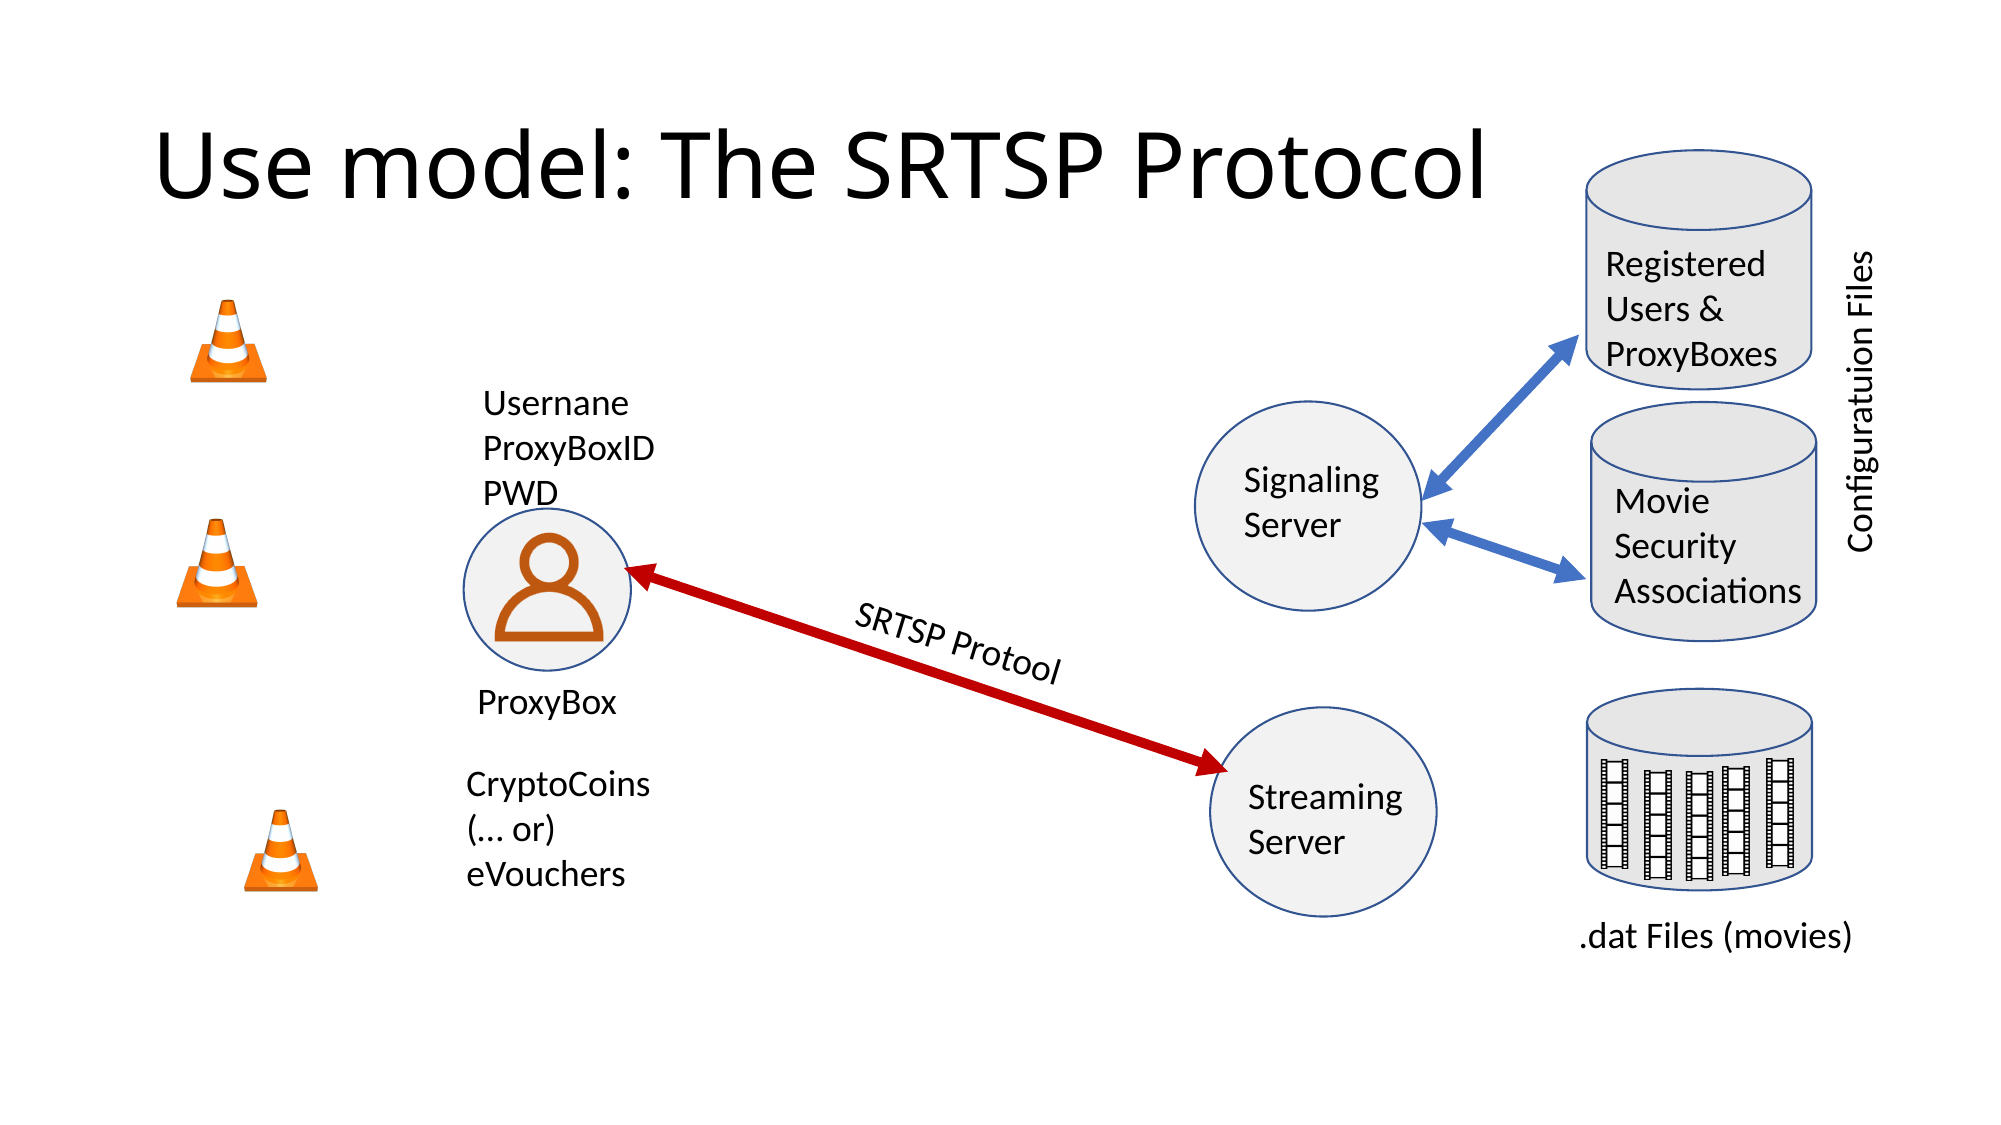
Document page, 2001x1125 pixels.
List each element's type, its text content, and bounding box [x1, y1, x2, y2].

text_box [1586, 688, 1812, 891]
picture [240, 809, 323, 892]
text_box [516, 666, 579, 672]
picture [172, 518, 262, 608]
text_box ProxyBox [462, 669, 623, 729]
text_box [1585, 149, 1813, 373]
text_box .dat Files (movies) [1563, 903, 1869, 963]
picture [469, 508, 628, 666]
text_box Configuratuion Files [1827, 235, 1887, 568]
text_box [1209, 706, 1438, 918]
text_box [1590, 400, 1818, 618]
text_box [1421, 334, 1580, 501]
text_box Usernane ProxyBoxID PWD [468, 370, 671, 520]
text_box CryptoCoins (… or) eVouchers [451, 751, 666, 902]
text_box Signaling Server [1229, 447, 1404, 553]
text_box Streaming Server [1233, 765, 1419, 870]
text_box [462, 558, 469, 621]
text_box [623, 567, 1229, 772]
text_box Movie Security Associations [1599, 468, 1818, 619]
picture [186, 299, 271, 384]
text_box [1629, 382, 1769, 391]
text_box [1193, 400, 1423, 612]
title Use model: The SRTSP Protocol [137, 59, 1863, 278]
text_box Registered Users & ProxyBoxes [1590, 231, 1793, 382]
text_box [1601, 619, 1807, 643]
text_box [1421, 522, 1587, 580]
